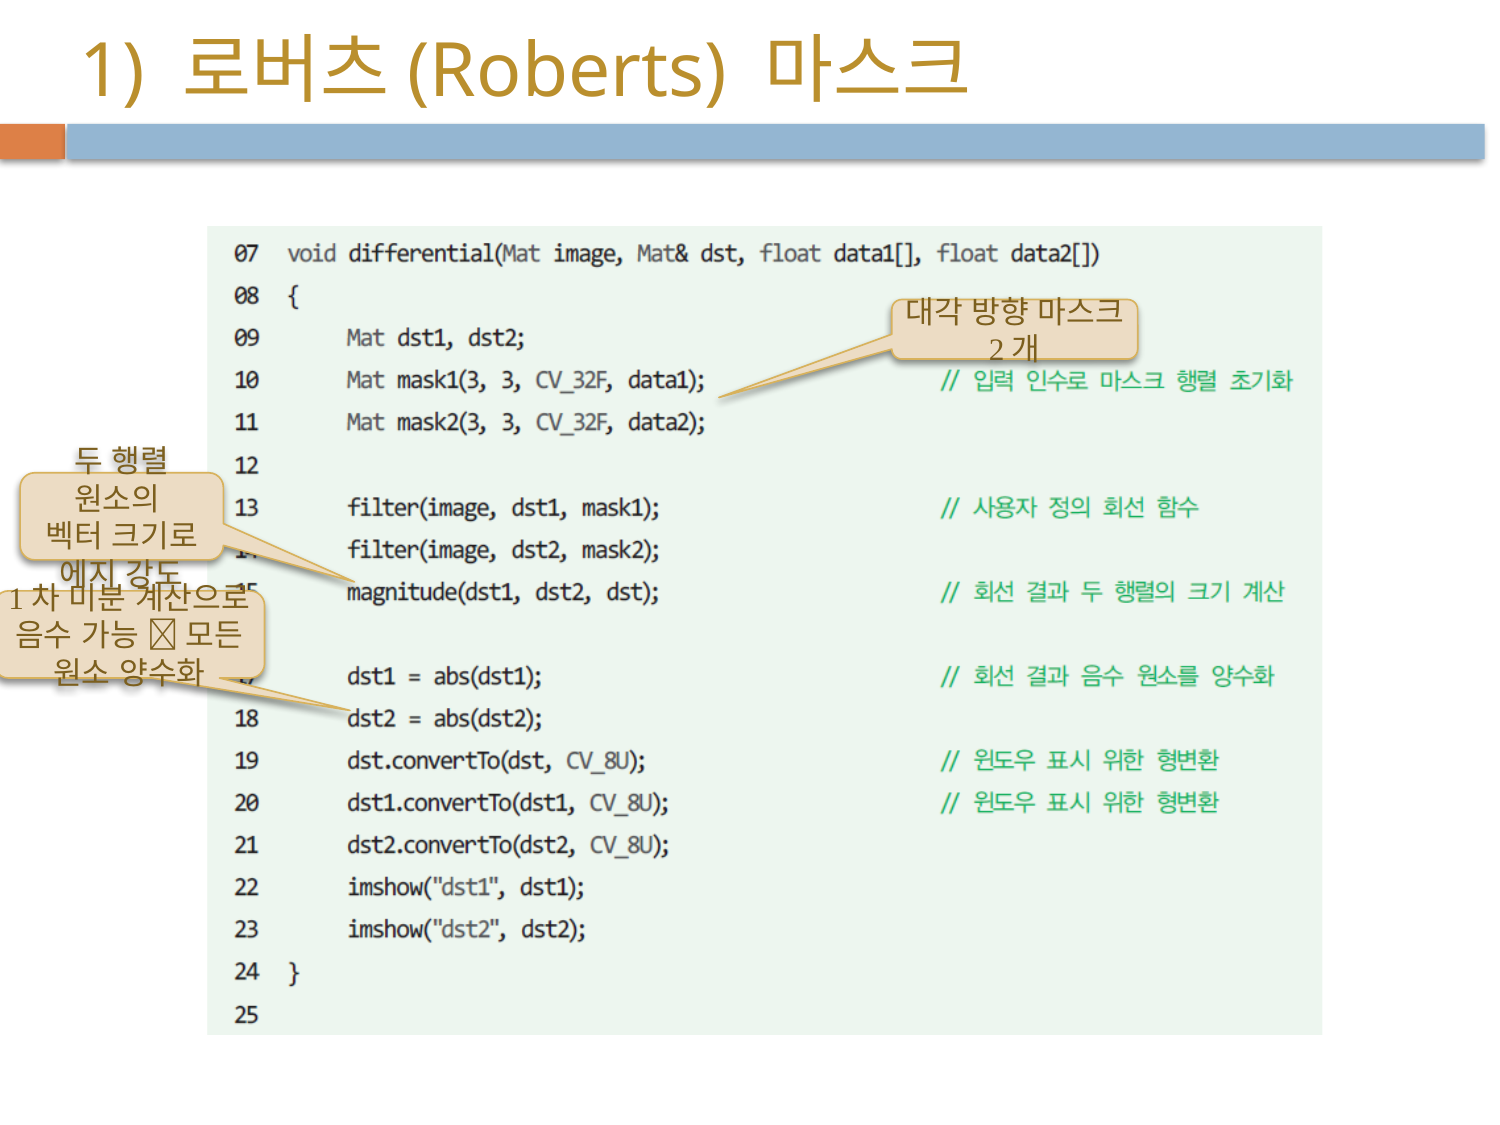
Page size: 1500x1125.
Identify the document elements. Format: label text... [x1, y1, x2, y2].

picture [206, 226, 1330, 1036]
text_box 1차 미분 계산으로 음수 가능  모든 원소 양수화 [0, 590, 200, 687]
text_box 두 행렬 원소의 벡터 크기로 에지 강도 [19, 471, 200, 561]
title 1) 로버츠(Roberts) 마스크 [64, 7, 1471, 126]
